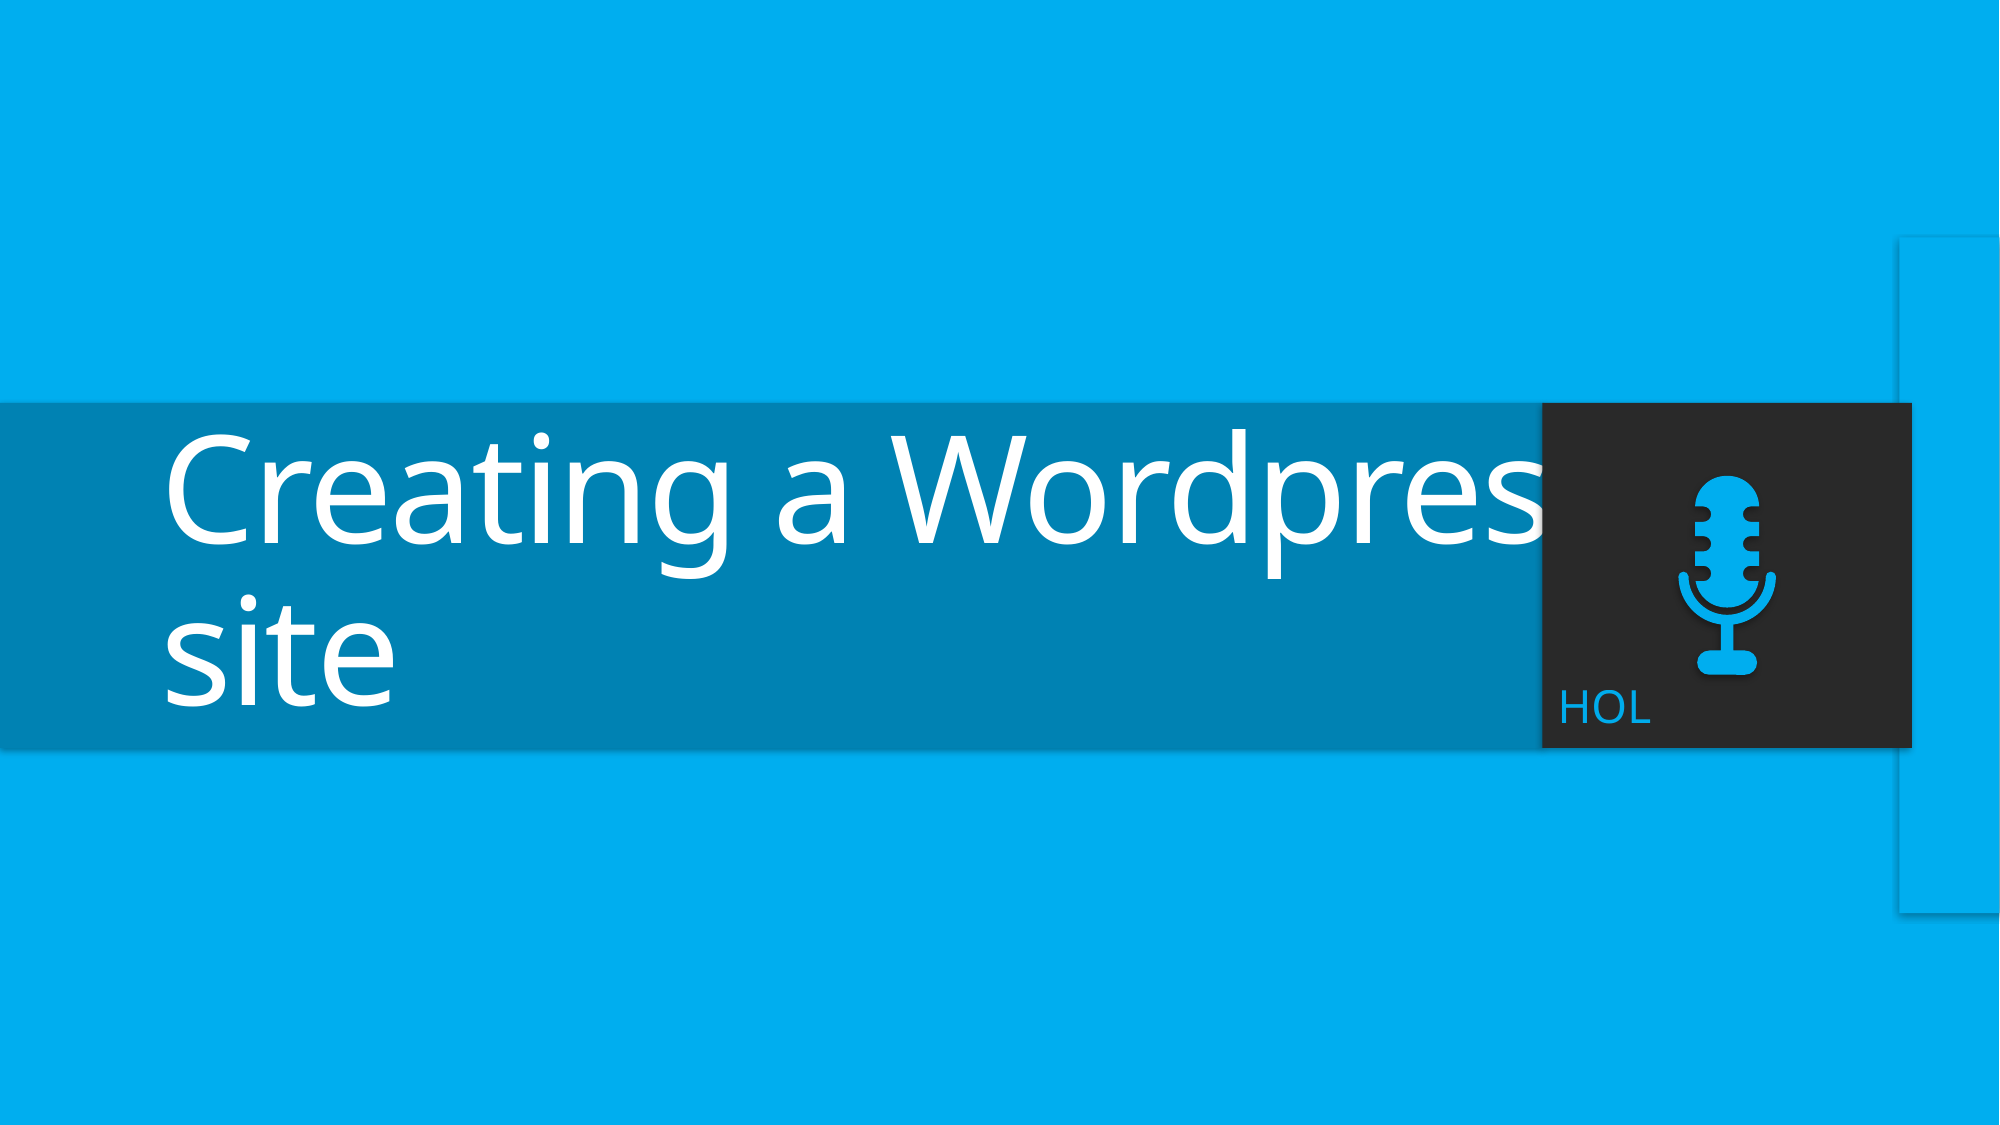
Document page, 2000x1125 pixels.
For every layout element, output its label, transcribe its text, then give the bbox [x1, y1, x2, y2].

text_box [0, 402, 1536, 749]
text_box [1542, 237, 2000, 914]
title Creating a Wordpress site [160, 411, 1535, 739]
